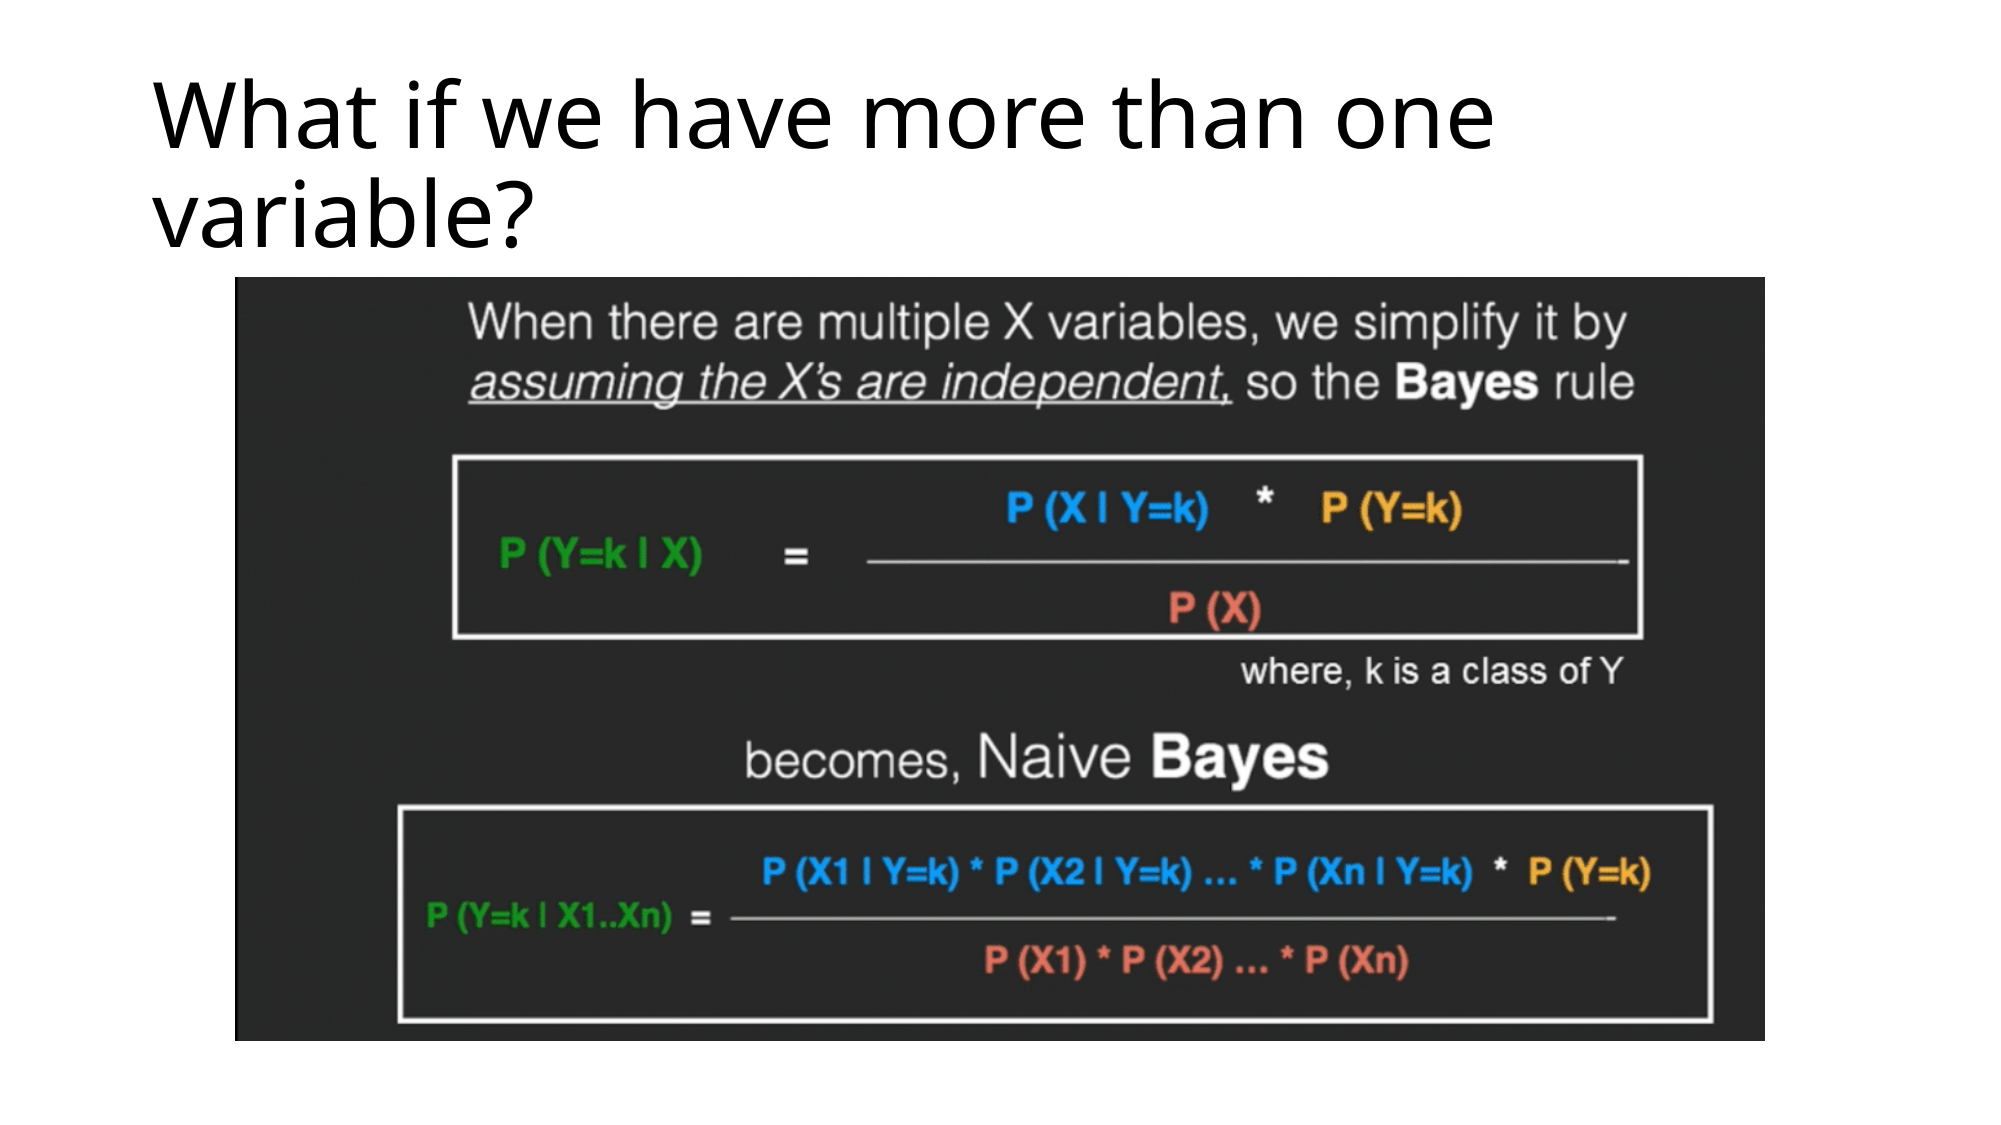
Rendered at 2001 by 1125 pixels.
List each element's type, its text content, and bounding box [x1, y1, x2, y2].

title What if we have more than one variable? [137, 59, 1863, 278]
picture [235, 277, 1765, 1041]
